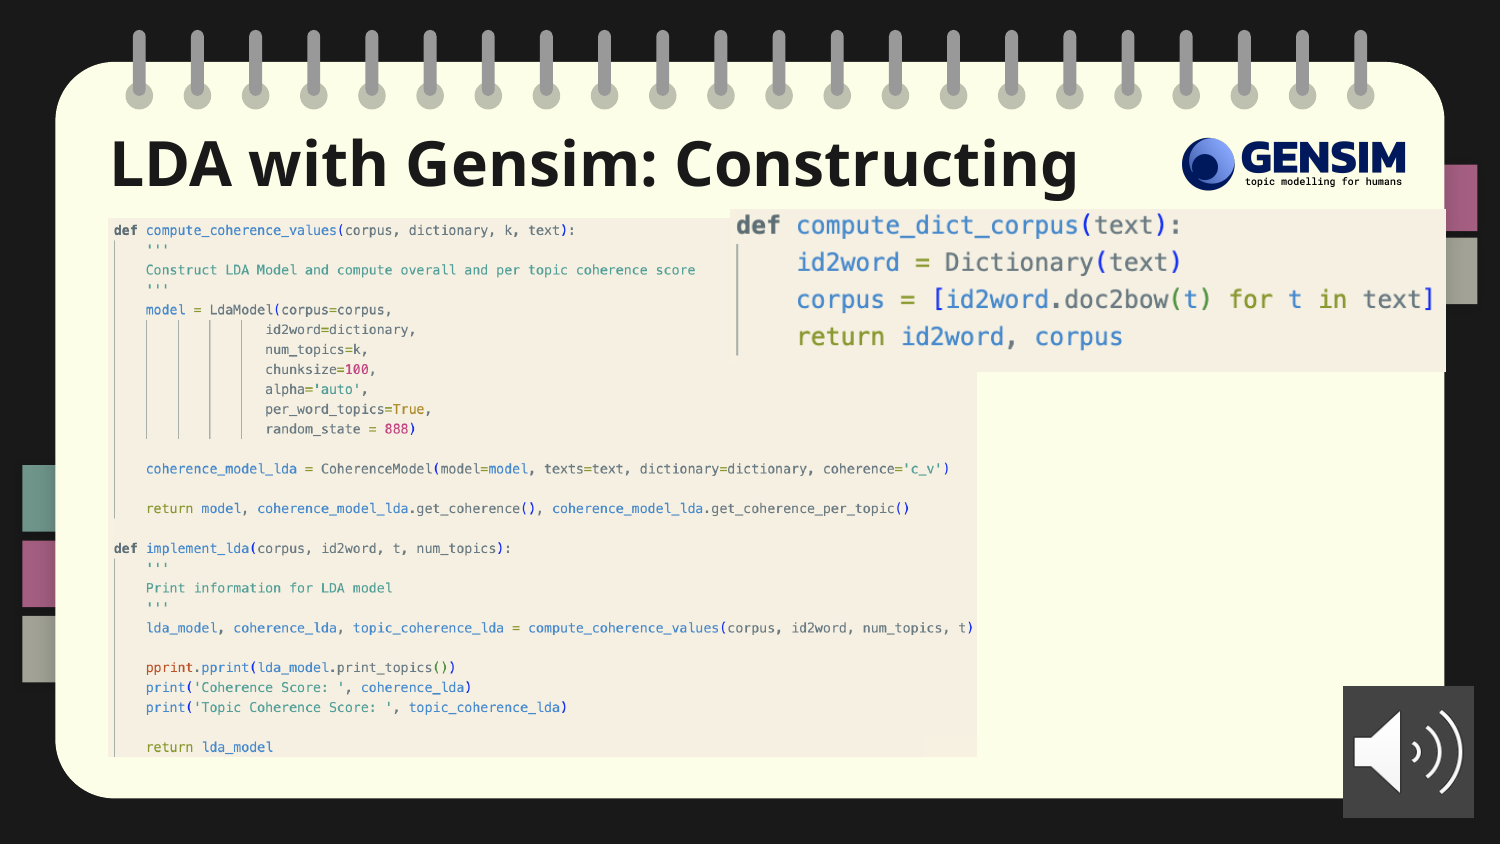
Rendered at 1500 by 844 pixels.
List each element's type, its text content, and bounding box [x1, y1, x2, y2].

picture [107, 108, 1446, 757]
picture [1341, 685, 1476, 819]
title LDA with Gensim: Constructing [94, 109, 1146, 204]
